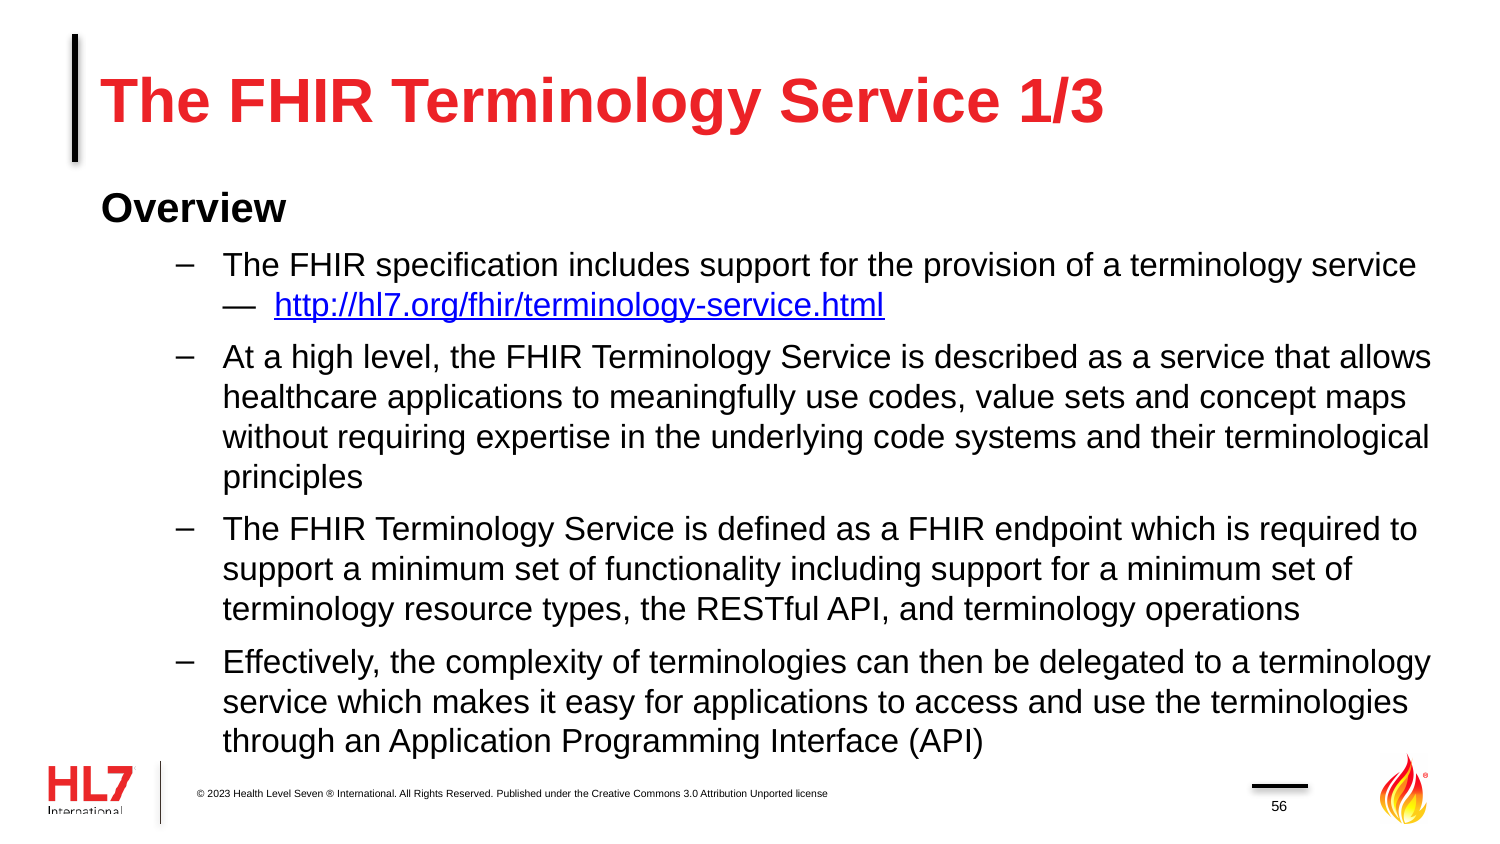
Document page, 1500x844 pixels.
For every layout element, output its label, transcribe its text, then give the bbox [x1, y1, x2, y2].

list Overview The FHIR specification includes support for the provision of a terminology service — http://hl7.org/fhir/terminology-service.html At a high level, the FHIR Terminology Service is described as a service that allows healthcare applications to meaningfully use codes, value sets and concept maps without requiring expertise in the underlying code systems and their terminological principles The FHIR Terminology Service is defined as a FHIR endpoint which is required to support a minimum set of functionality including support for a minimum set of terminology resource types, the RESTful API, and terminology operations Effectively, the complexity of terminologies can then be delegated to a terminology service which makes it easy for applications to access and use the terminologies through an Application Programming Interface (API) [100, 180, 1451, 765]
title The FHIR Terminology Service 1/3 [100, 33, 1451, 163]
slide_number 56 [1257, 788, 1302, 815]
footer © 2023 Health Level Seven ® International. All Rights Reserved. Published under the Creative Commons 3.0 Attribution Unported license [196, 786, 941, 813]
picture [1380, 765, 1428, 824]
